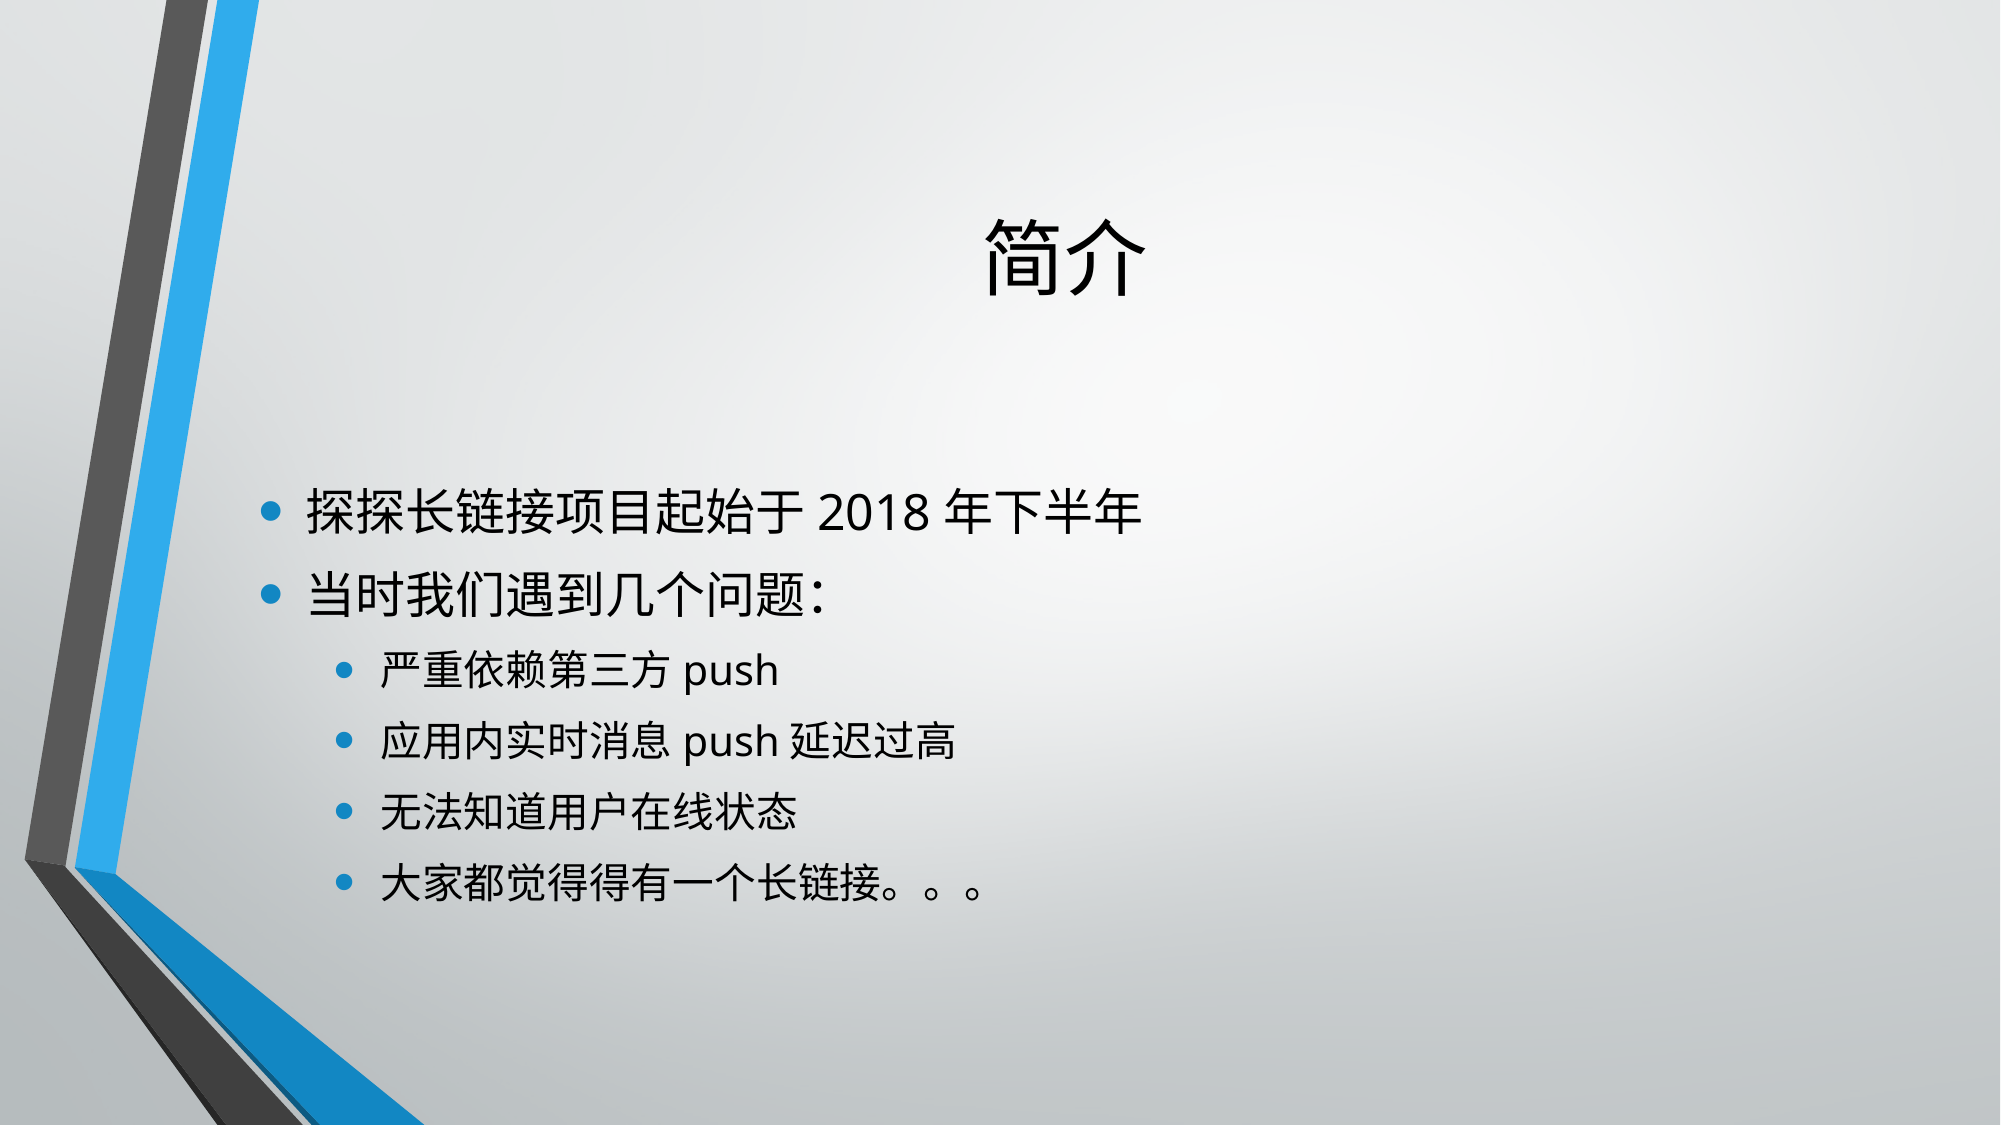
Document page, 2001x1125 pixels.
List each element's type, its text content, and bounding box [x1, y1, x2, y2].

list 探探长链接项目起始于2018年下半年 当时我们遇到几个问题： 严重依赖第三方push 应用内实时消息push延迟过高 无法知道用户在线状态 大家都觉得得有一个长链接。。。 [243, 437, 1887, 950]
title 简介 [243, 112, 1887, 400]
